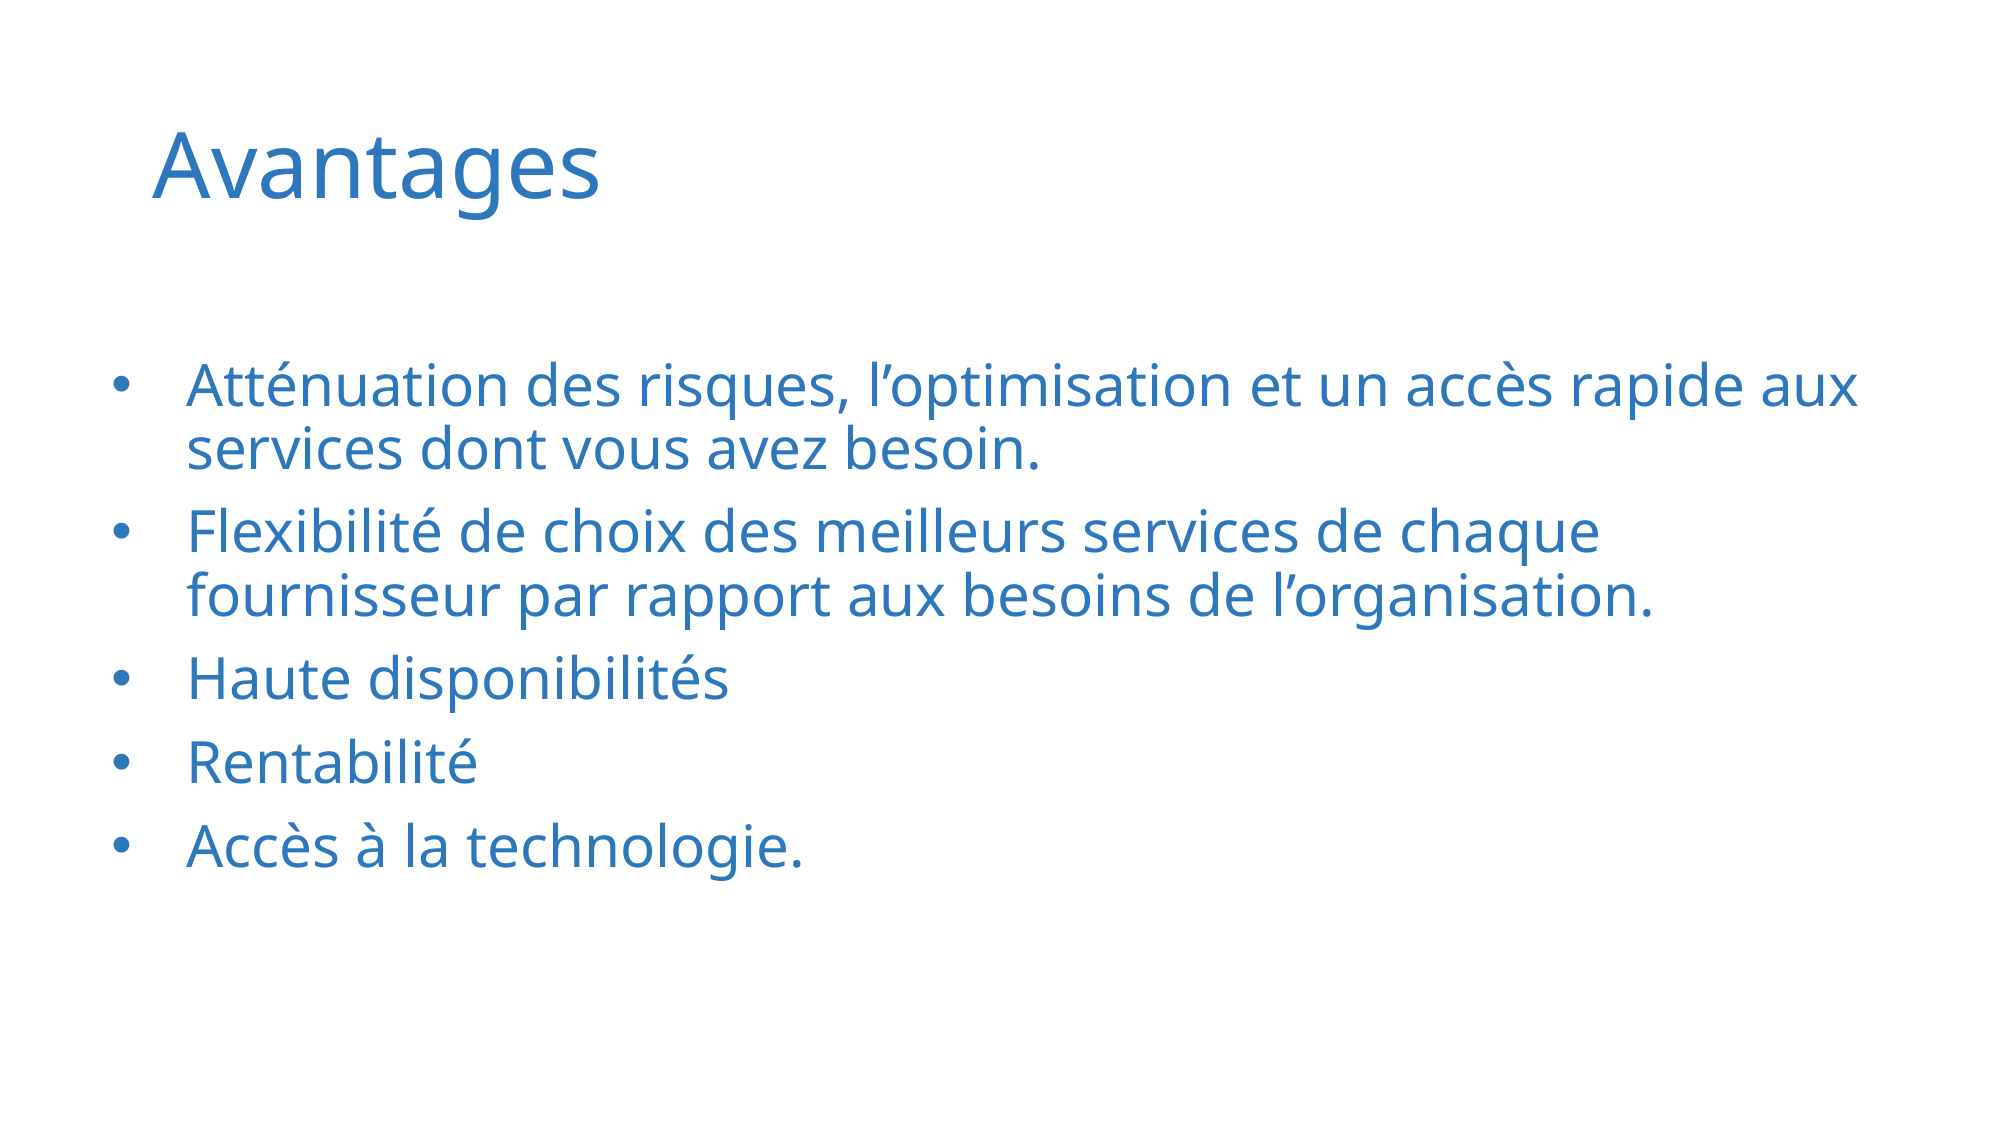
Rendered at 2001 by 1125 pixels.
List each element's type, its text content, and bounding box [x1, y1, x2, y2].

title Avantages [137, 59, 1863, 278]
list Atténuation des risques, l’optimisation et un accès rapide aux services dont vous avez besoin. Flexibilité de choix des meilleurs services de chaque fournisseur par rapport aux besoins de l’organisation. Haute disponibilités Rentabilité Accès à la technologie. [96, 348, 1904, 978]
